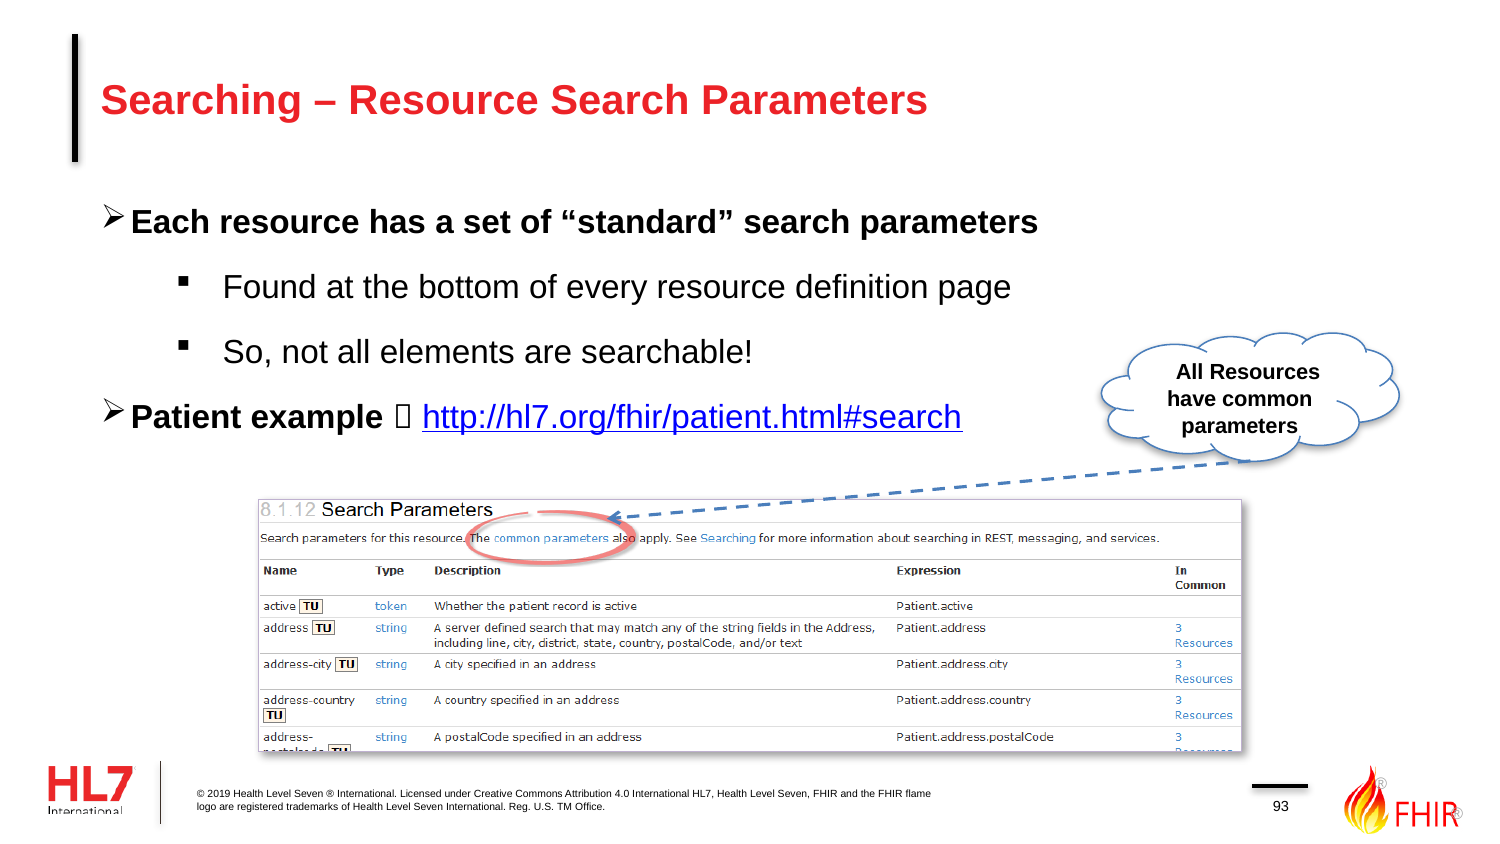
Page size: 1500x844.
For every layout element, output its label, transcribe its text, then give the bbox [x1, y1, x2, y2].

picture [258, 499, 1242, 753]
picture [1339, 760, 1463, 837]
title Searching – Resource Search Parameters [100, 33, 1451, 163]
list Each resource has a set of “standard” search parameters Found at the bottom of every resource definition page So, not all elements are searchable! Patient example  http://hl7.org/fhir/patient.html#search [100, 200, 1451, 575]
footer © 2019 Health Level Seven ® International. Licensed under Creative Commons Attribution 4.0 International HL7, Health Level Seven, FHIR and the FHIR flame logo are registered trademarks of Health Level Seven International. Reg. U.S. TM Office. [196, 786, 941, 813]
text_box All Resources have common parameters [1100, 332, 1401, 463]
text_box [606, 396, 1103, 519]
slide_number 93 [1258, 786, 1304, 814]
